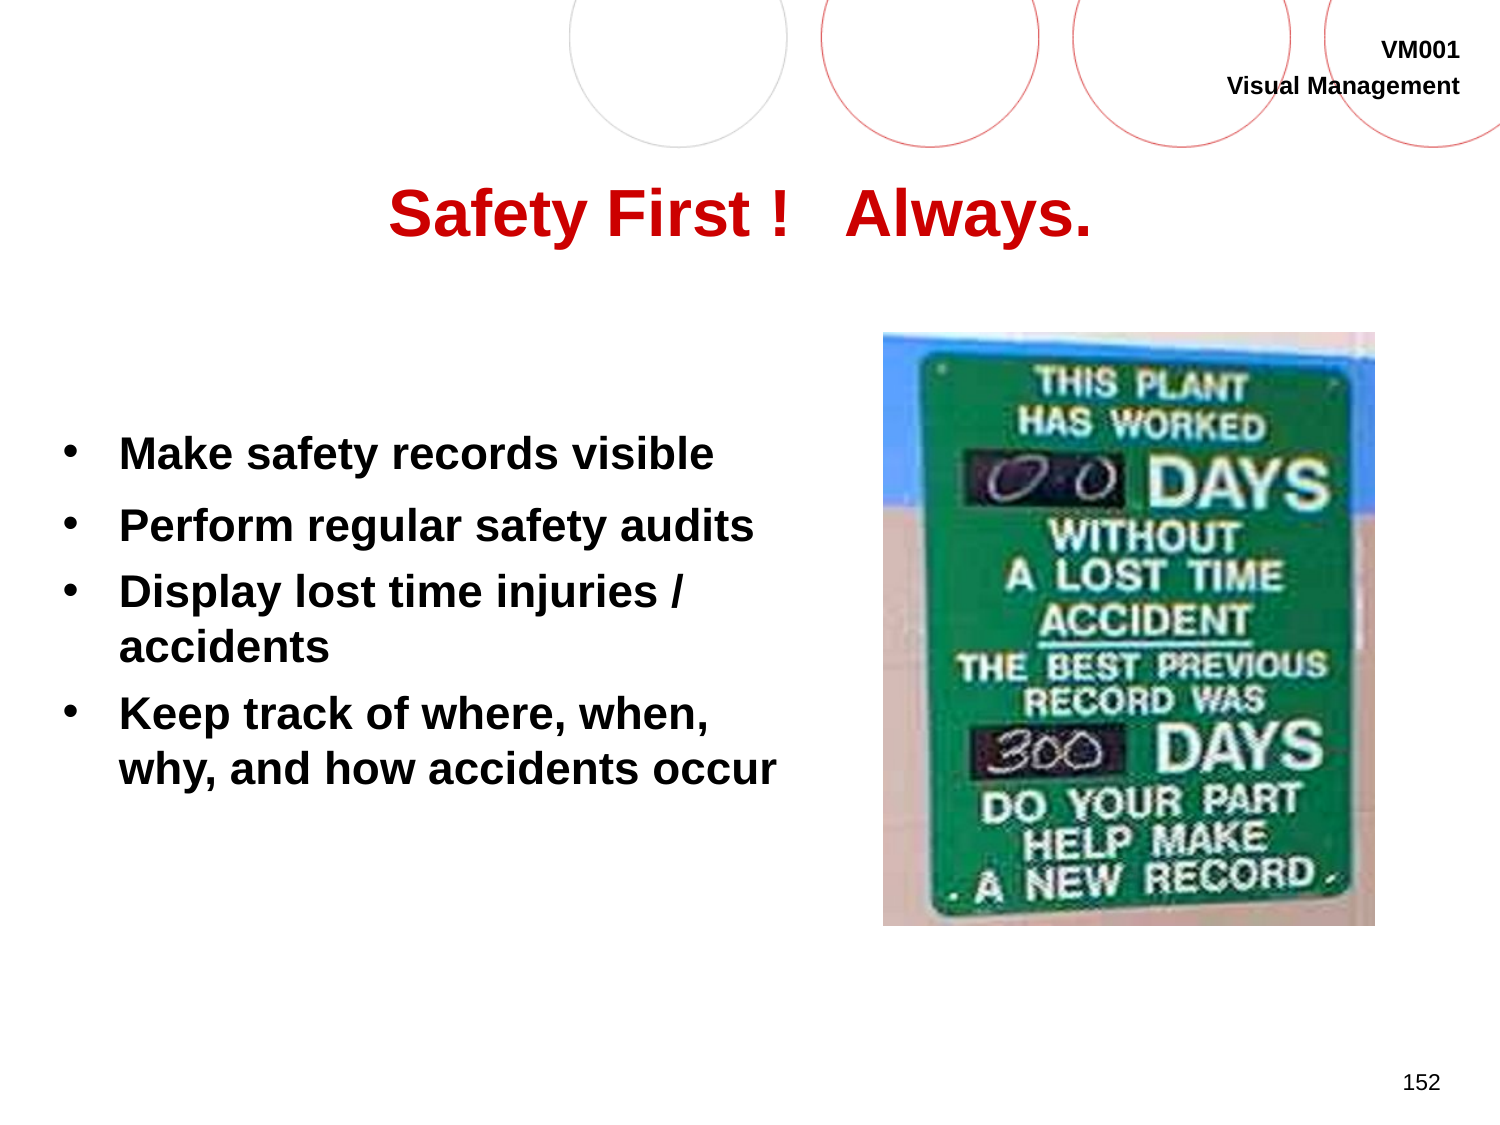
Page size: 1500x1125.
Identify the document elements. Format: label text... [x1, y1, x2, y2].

title Safety First ! Always. [113, 153, 1388, 280]
picture [883, 332, 1376, 926]
list Make safety records visible Perform regular safety audits Display lost time injuries / accidents Keep track of where, when, why, and how accidents occur [47, 410, 832, 836]
picture [568, 0, 1500, 149]
